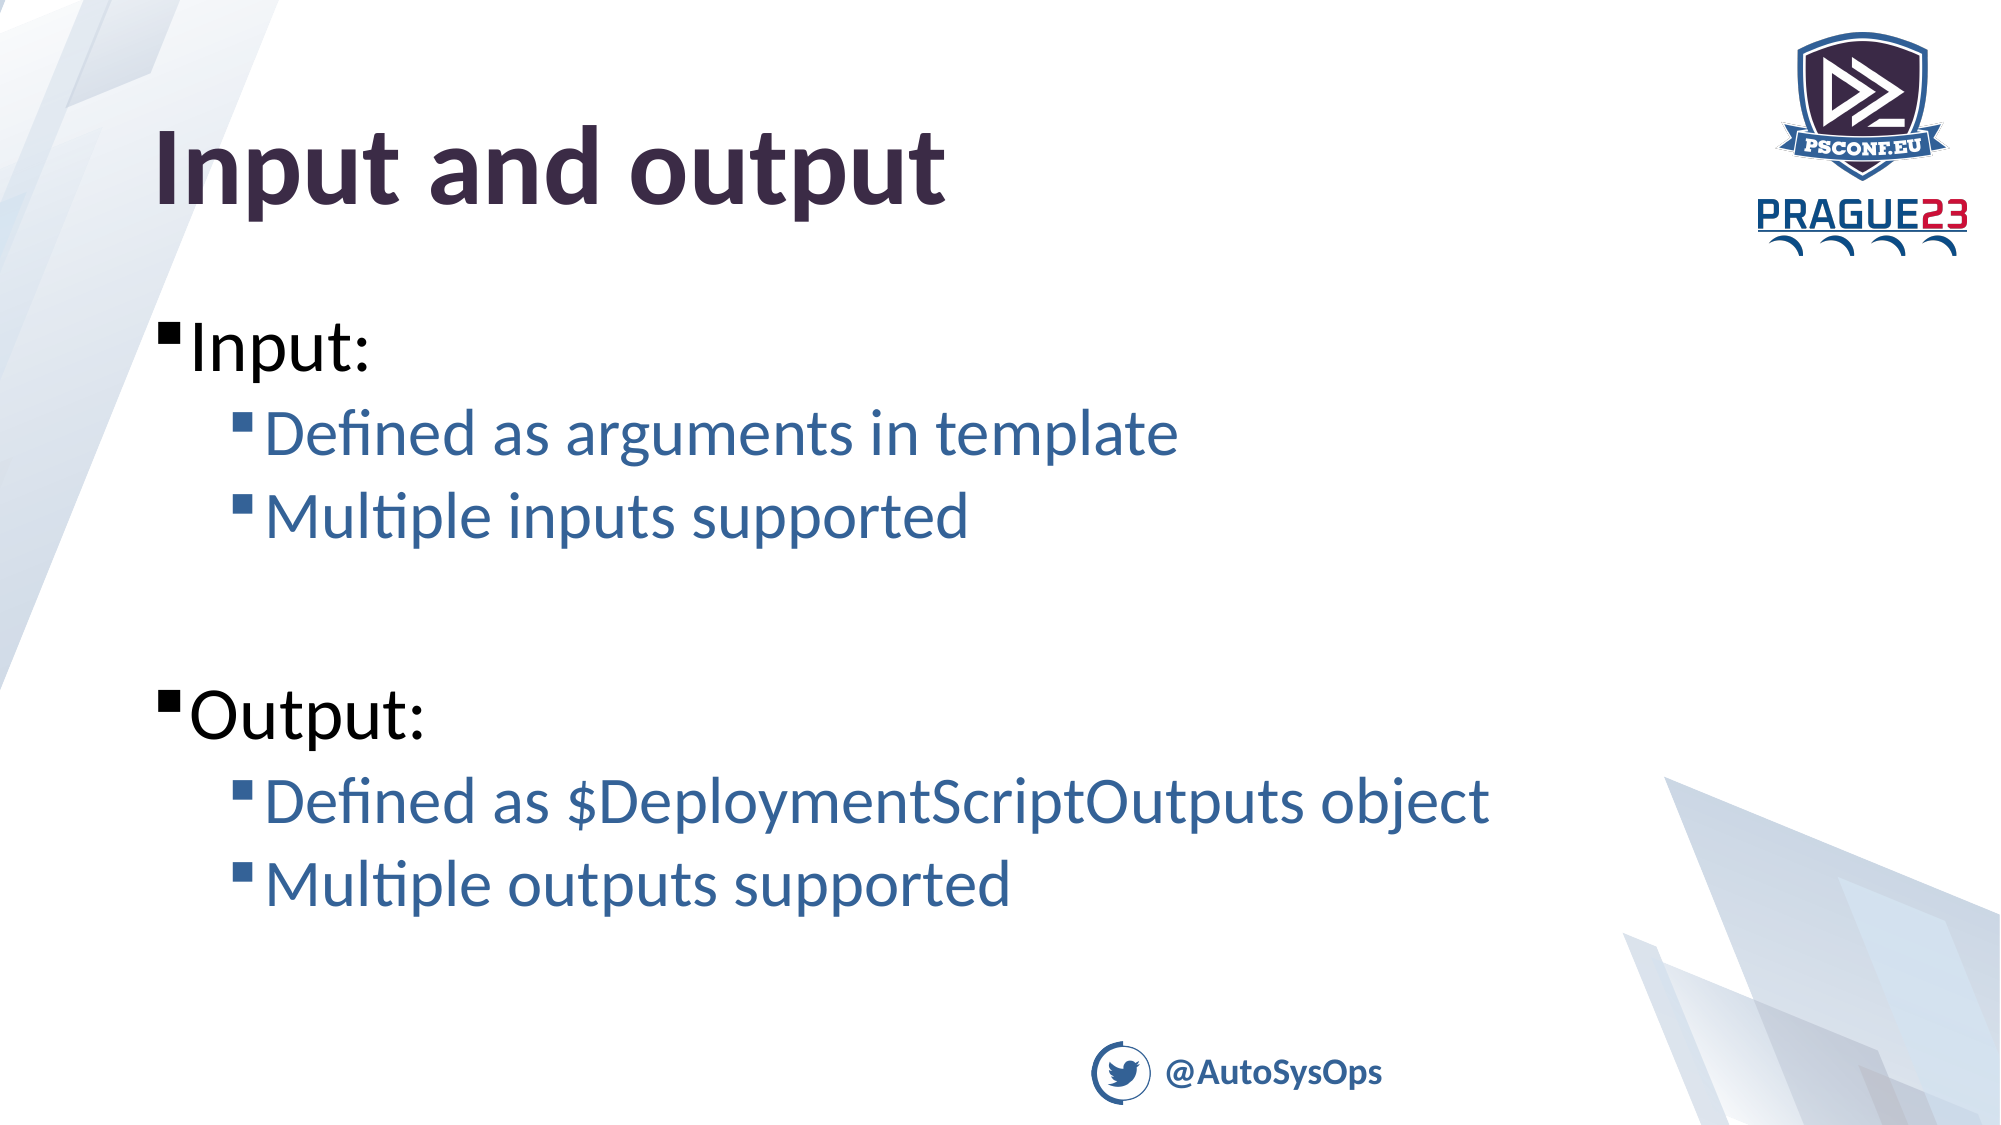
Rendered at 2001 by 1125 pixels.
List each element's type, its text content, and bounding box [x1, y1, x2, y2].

title Input and output [137, 59, 1735, 278]
picture [0, 0, 2000, 1125]
list Input: Defined as arguments in template Multiple inputs supported Output: Defined as $DeploymentScriptOutputs object Multiple outputs supported [137, 299, 1863, 1014]
